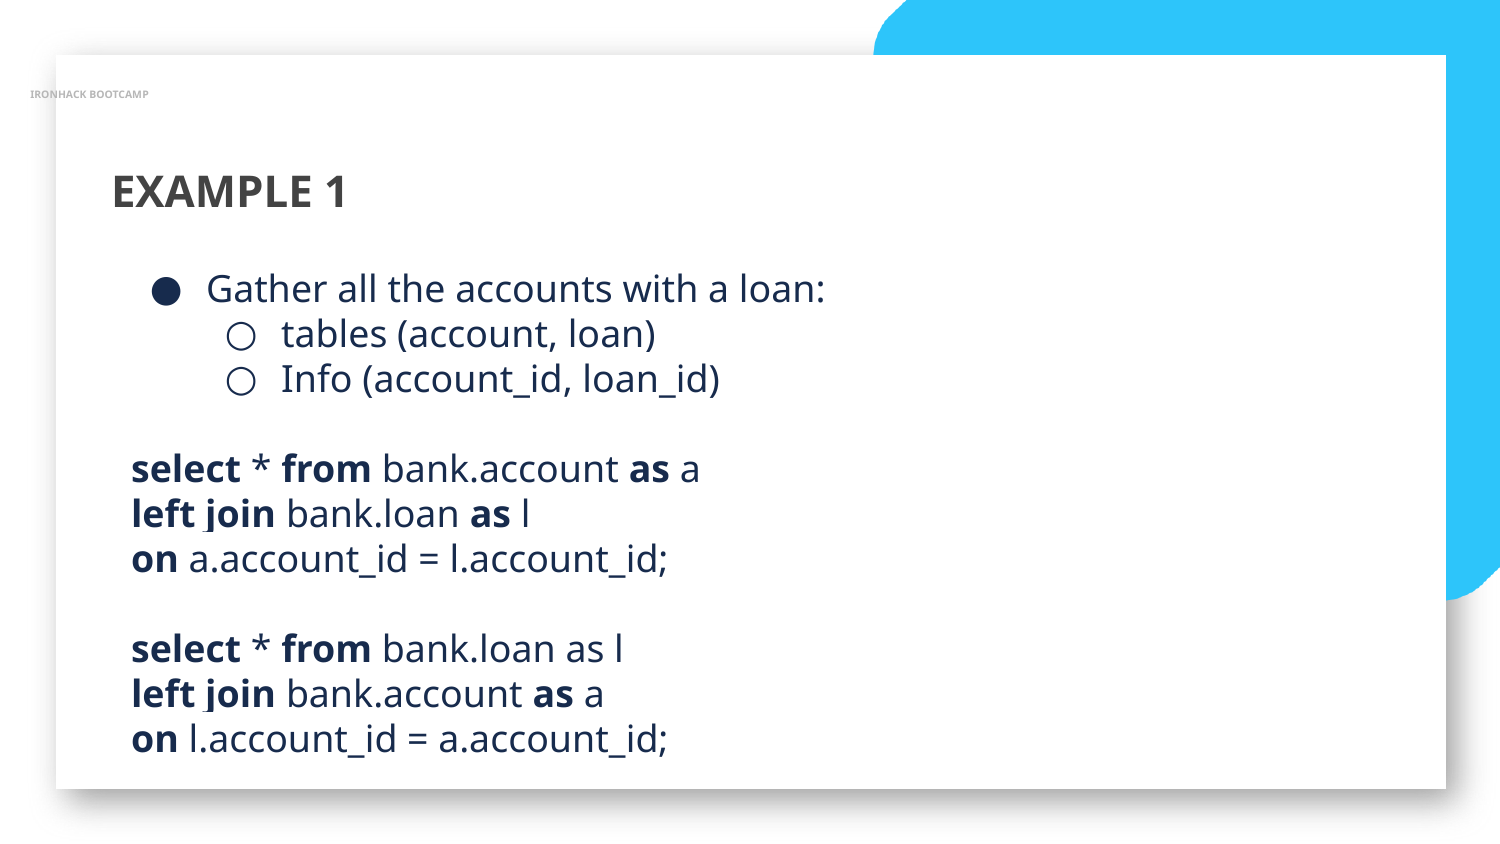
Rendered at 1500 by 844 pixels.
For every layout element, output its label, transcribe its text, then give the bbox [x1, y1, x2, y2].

text_box EXAMPLE 1 [96, 149, 1417, 266]
text_box IRONHACK BOOTCAMP [15, 71, 354, 108]
text_box Gather all the accounts with a loan: tables (account, loan) Info (account_id, loan_id) select * from bank.account as a left join bank.loan as l on a.account_id = l.account_id; select * from bank.loan as l left join bank.account as a on l.account_id = a.account_id; [115, 249, 1389, 733]
picture [0, 0, 1500, 844]
